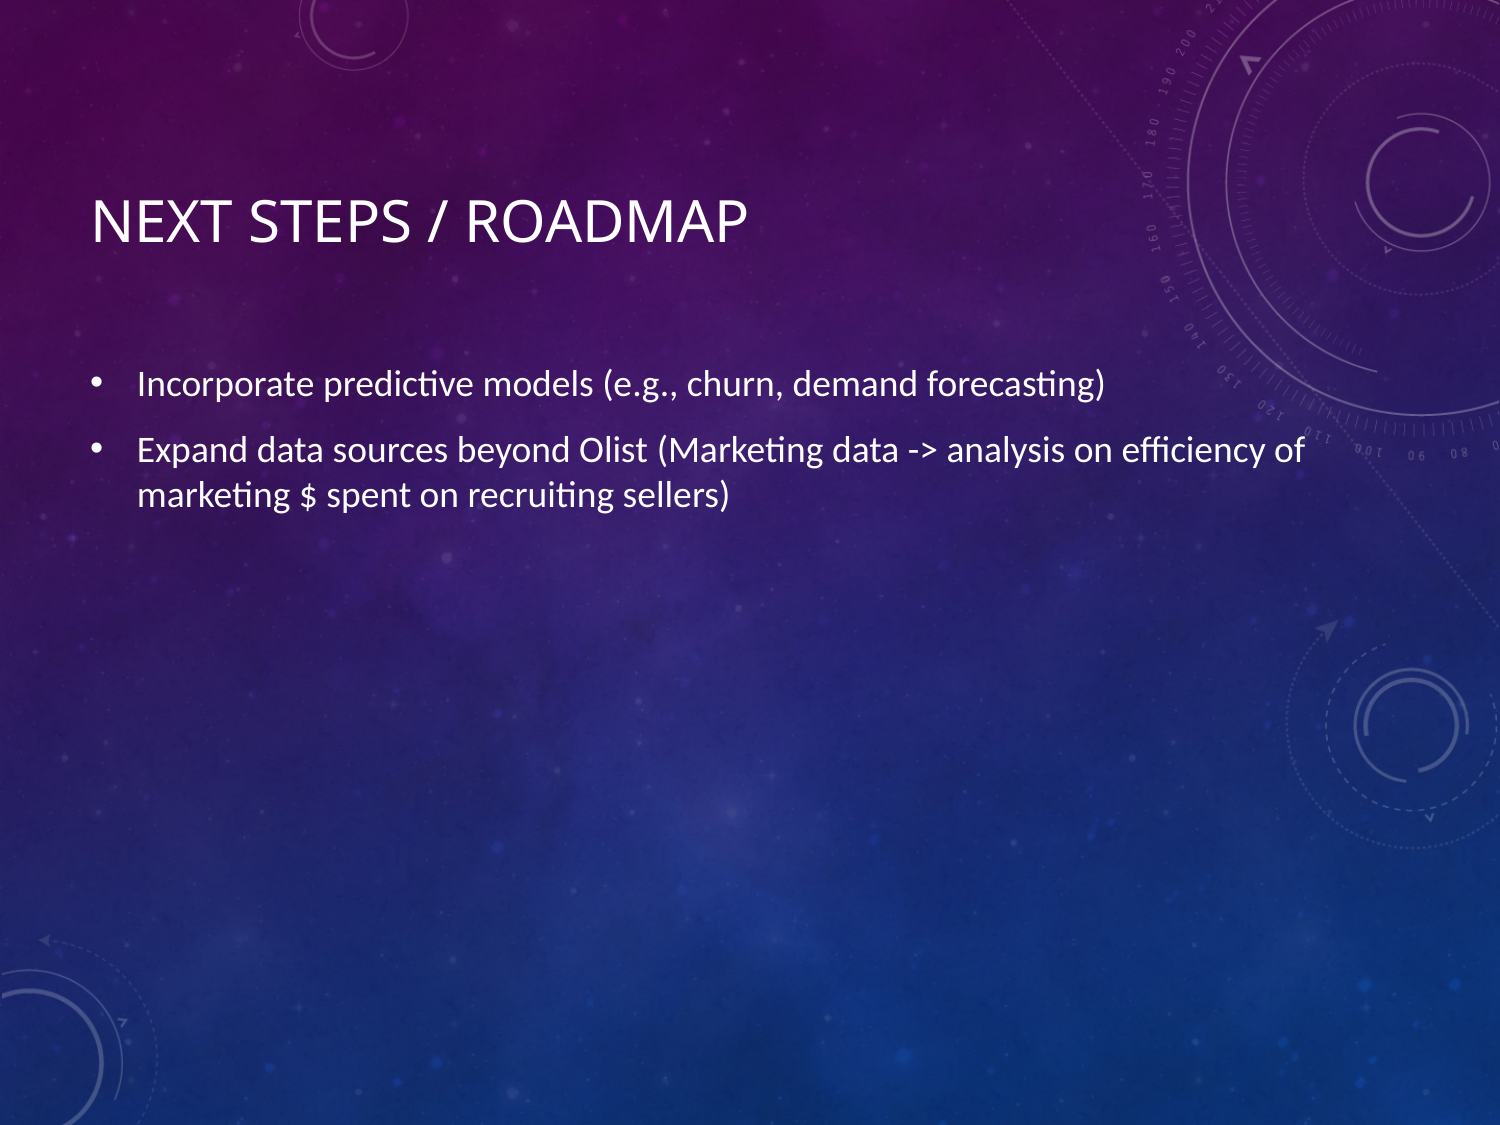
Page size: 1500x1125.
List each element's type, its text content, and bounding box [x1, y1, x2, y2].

list Incorporate predictive models (e.g., churn, demand forecasting) Expand data sources beyond Olist (Marketing data -> analysis on efficiency of marketing $ spent on recruiting sellers) [75, 351, 1350, 950]
picture [0, 0, 1500, 1125]
title Next Steps / Roadmap [75, 99, 1350, 339]
